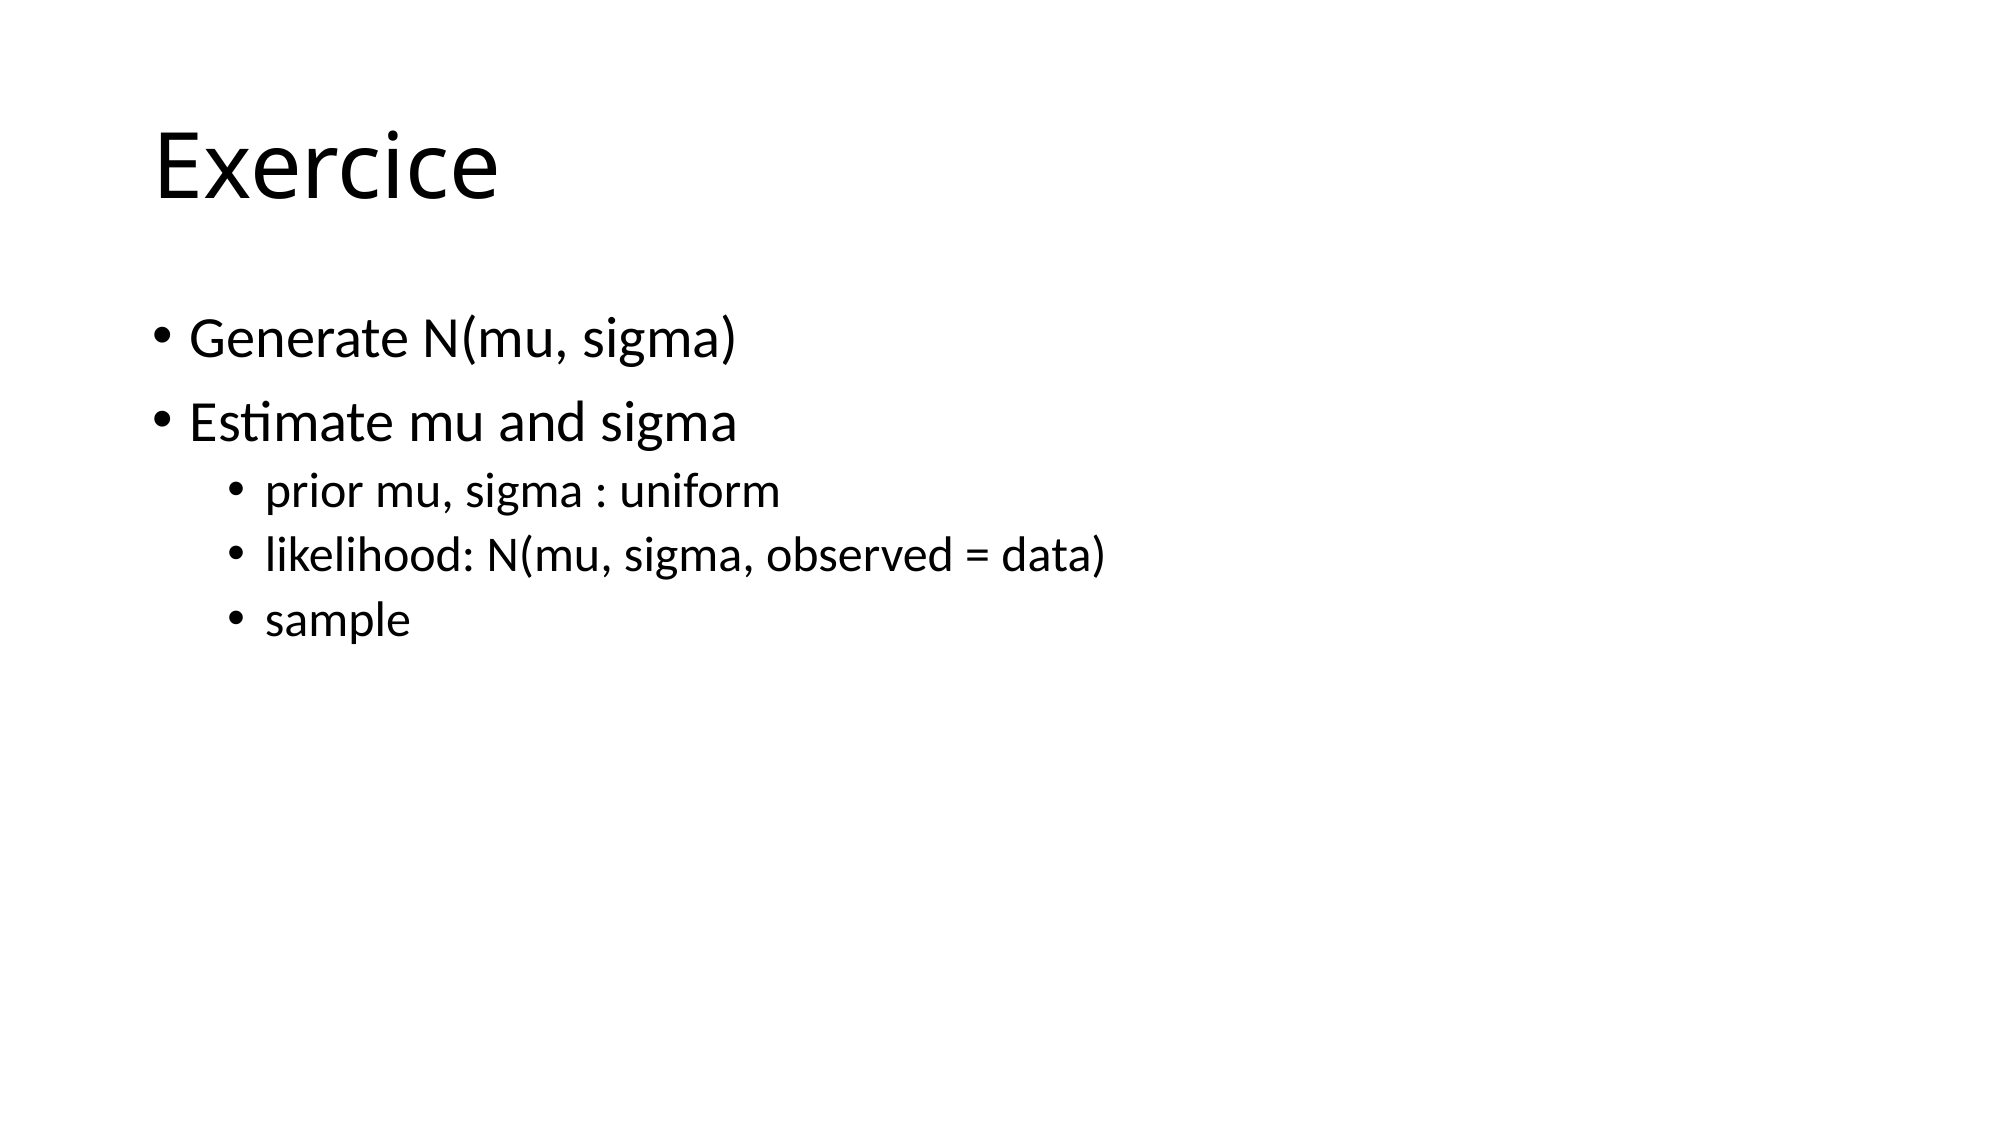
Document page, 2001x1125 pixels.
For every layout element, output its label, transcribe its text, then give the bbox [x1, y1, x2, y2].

title Exercice [137, 59, 1863, 278]
list Generate N(mu, sigma) Estimate mu and sigma prior mu, sigma : uniform likelihood: N(mu, sigma, observed = data) sample [137, 299, 1863, 1014]
